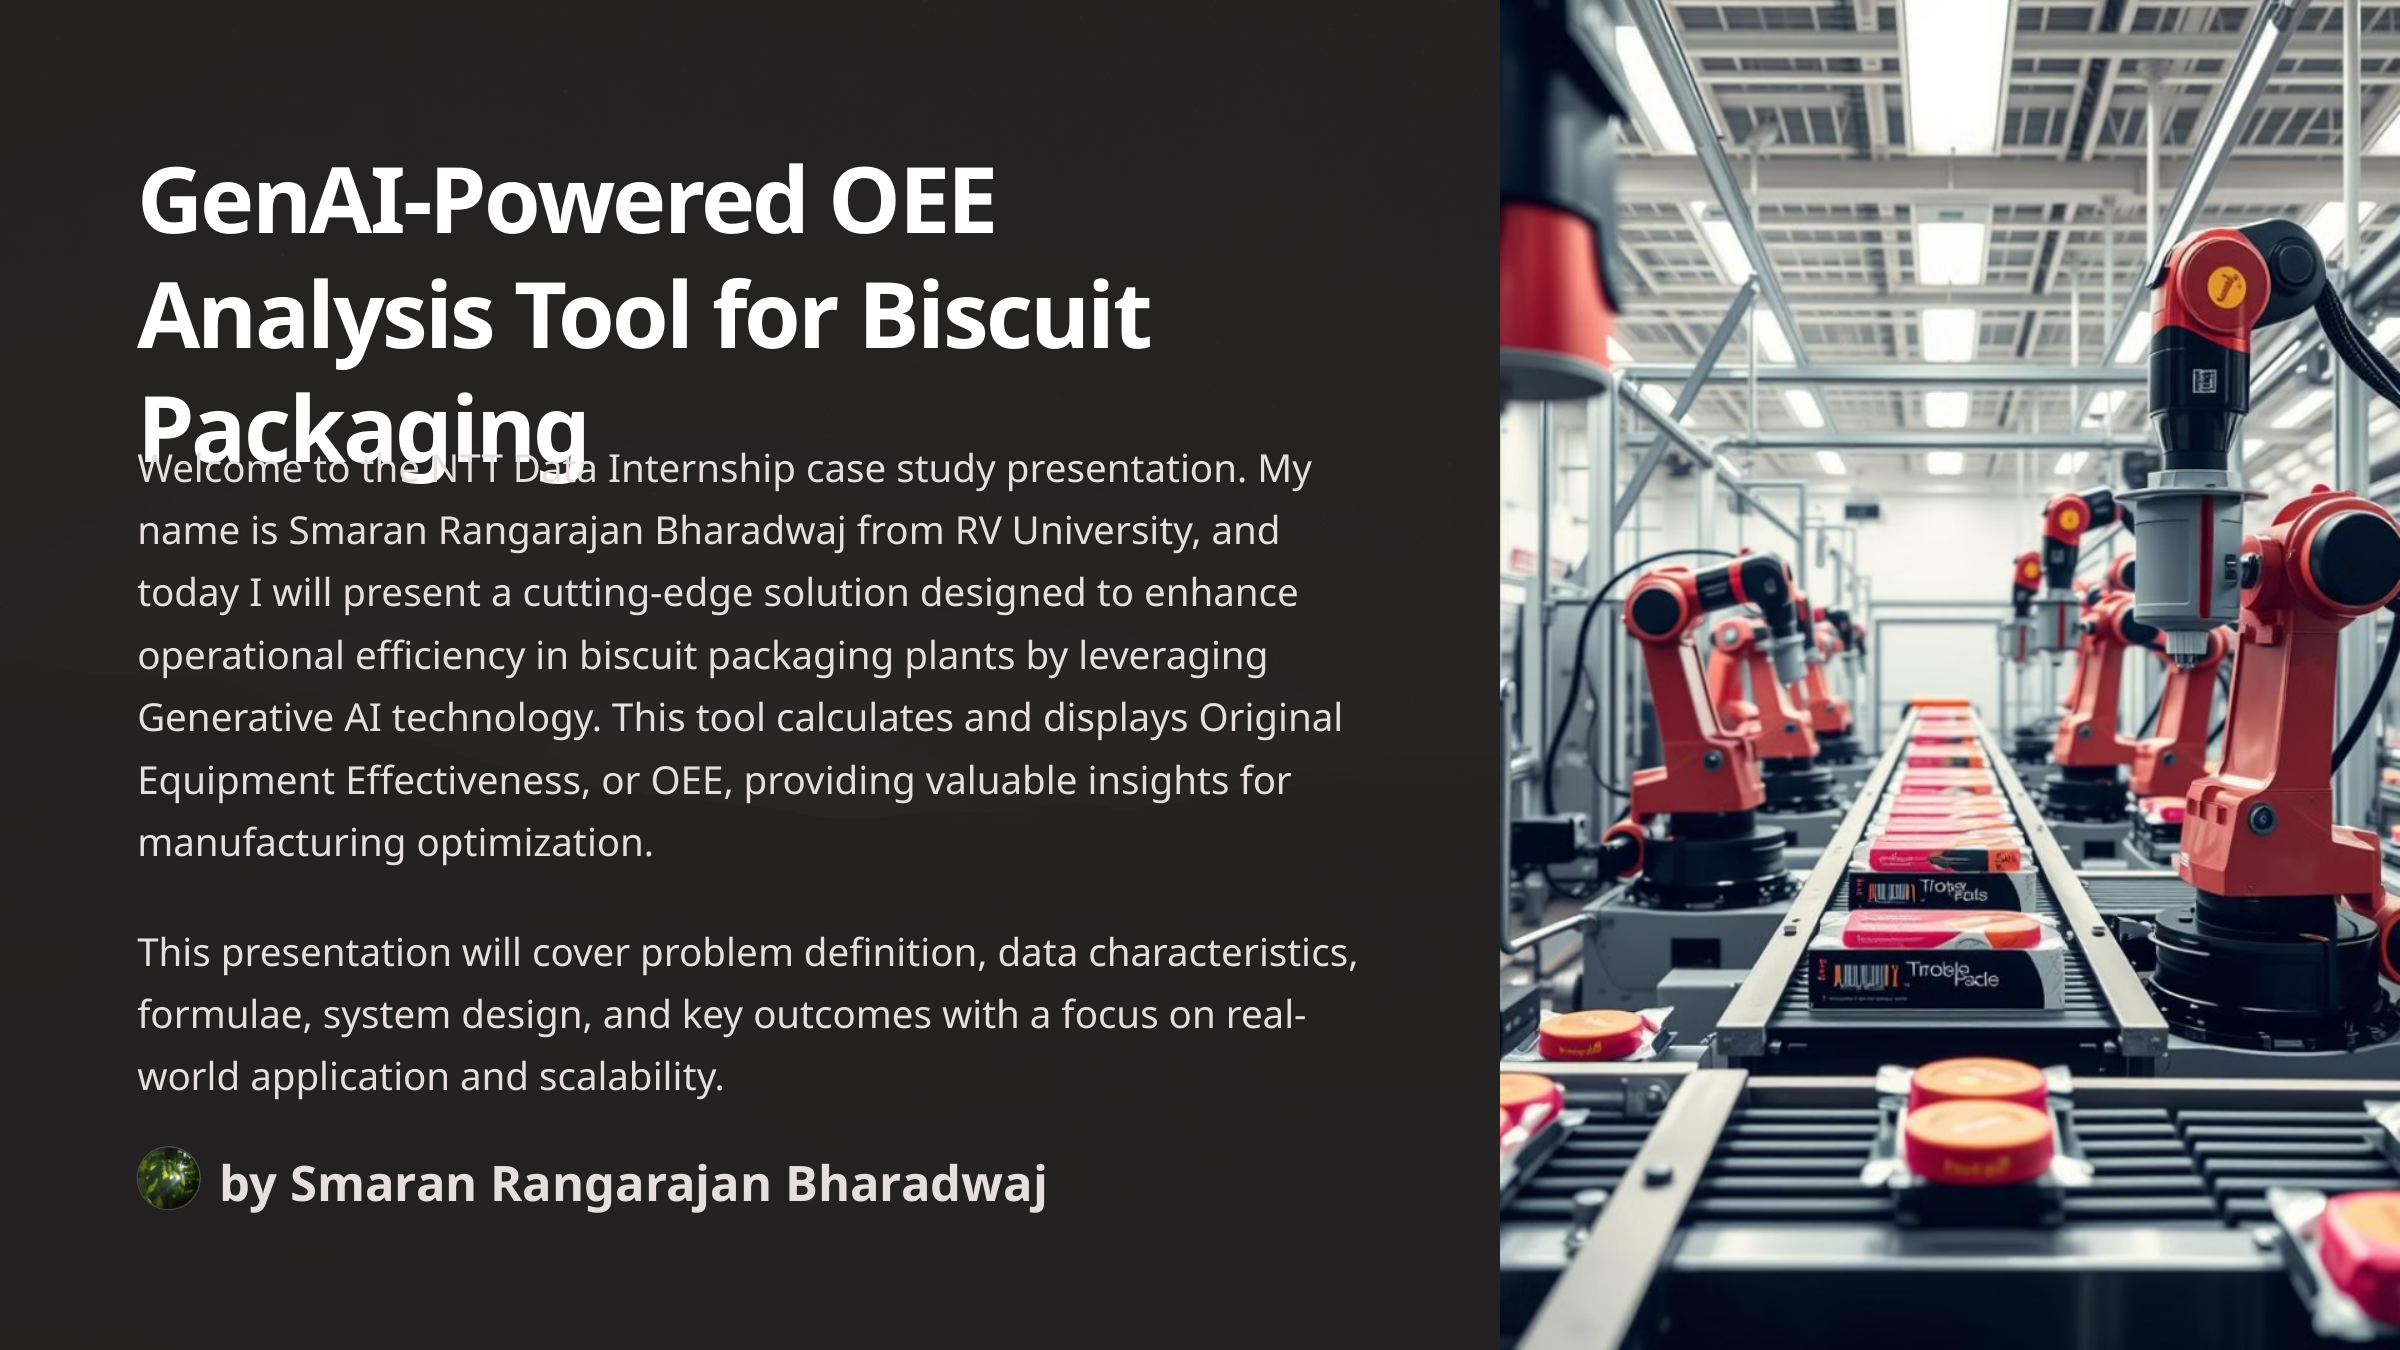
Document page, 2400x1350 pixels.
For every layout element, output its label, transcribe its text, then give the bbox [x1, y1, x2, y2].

picture [138, 1148, 199, 1209]
text_box This presentation will cover problem definition, data characteristics, formulae, system design, and key outcomes with a focus on real-world application and scalability. [137, 911, 1363, 1100]
text_box Welcome to the NTT Data Internship case study presentation. My name is Smaran Rangarajan Bharadwaj from RV University, and today I will present a cutting-edge solution designed to enhance operational efficiency in biscuit packaging plants by leveraging Generative AI technology. This tool calculates and displays Original Equipment Effectiveness, or OEE, providing valuable insights for manufacturing optimization. [137, 427, 1363, 867]
text_box by Smaran Rangarajan Bharadwaj [219, 1143, 997, 1213]
text_box GenAI-Powered OEE Analysis Tool for Biscuit Packaging [137, 137, 1363, 369]
picture [1499, 0, 2400, 1350]
